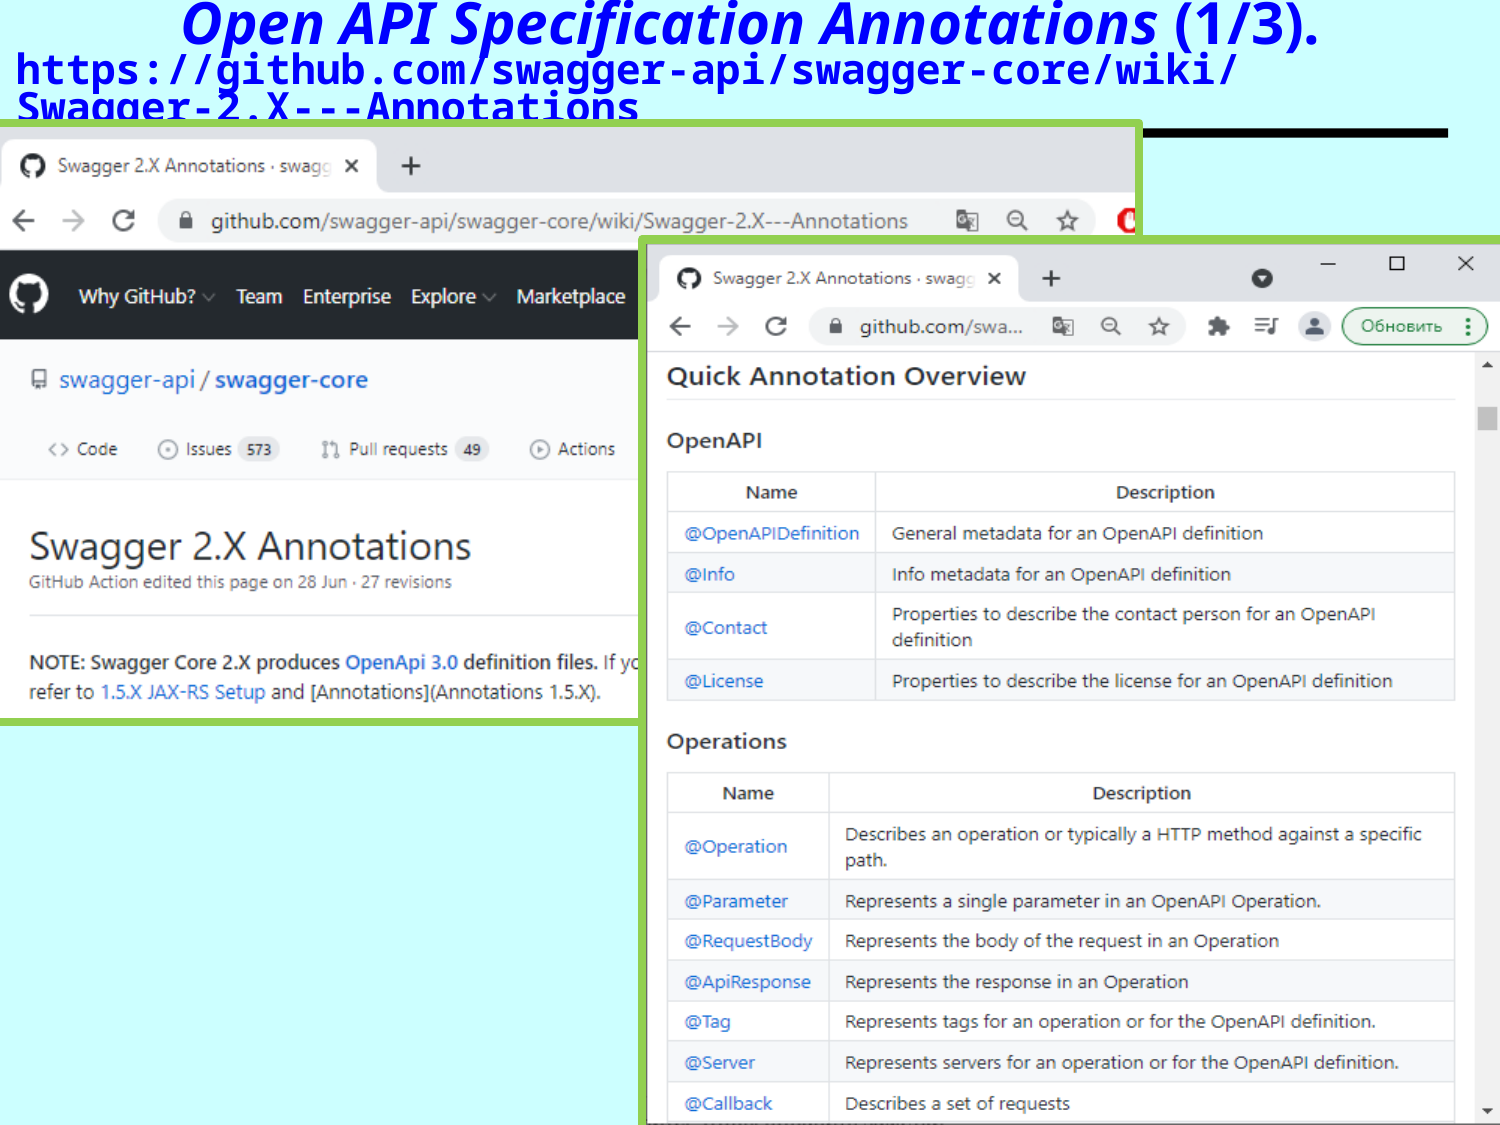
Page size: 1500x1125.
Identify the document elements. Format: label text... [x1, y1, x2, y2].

text_box Open API Specification Annotations (1/3). https://github.com/swagger-api/swagger-core/wiki/ Swagger-2.X---Annotations [1, 0, 1500, 133]
picture [0, 127, 1500, 1125]
